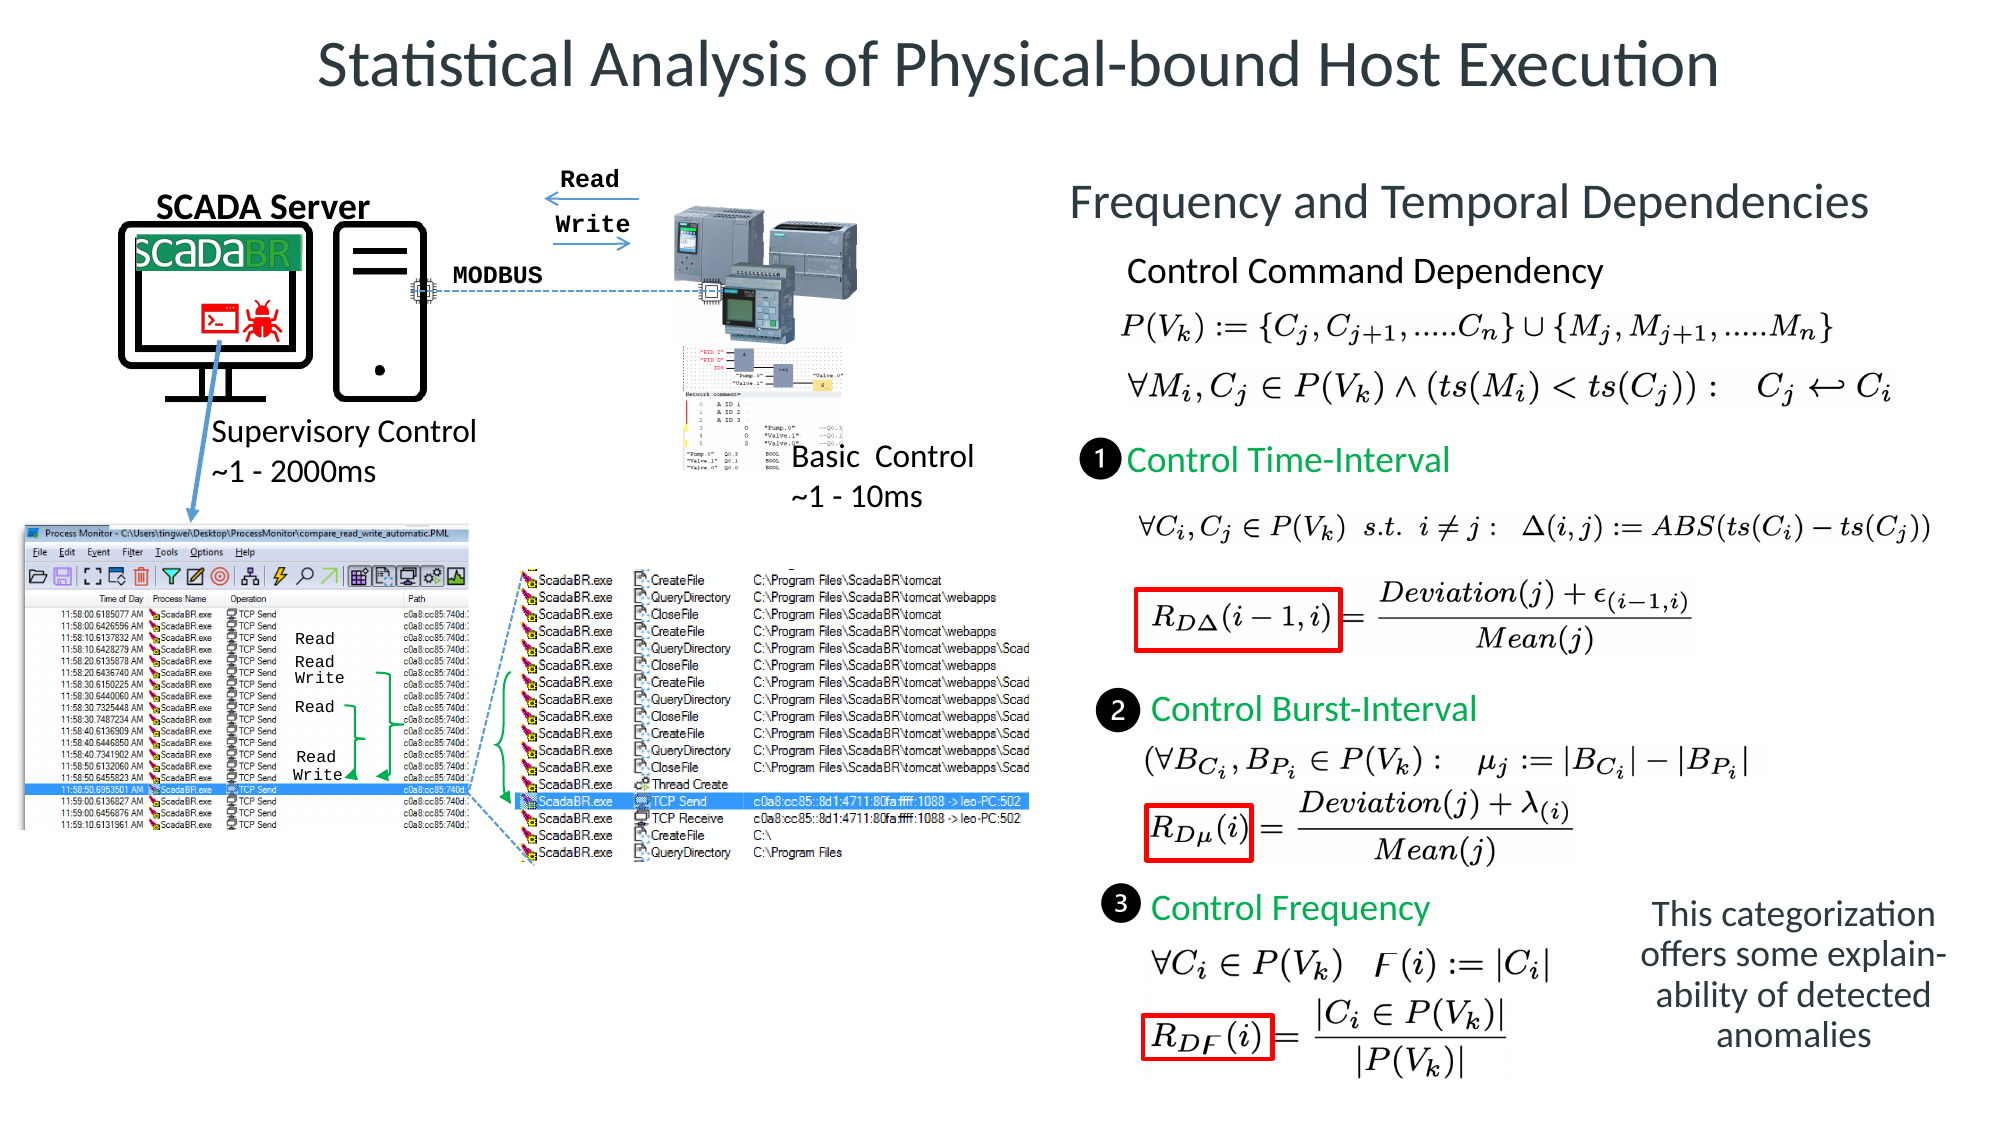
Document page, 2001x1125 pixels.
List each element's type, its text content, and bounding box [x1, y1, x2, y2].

picture [514, 569, 1030, 862]
picture [1146, 943, 1554, 985]
picture [1074, 432, 1127, 485]
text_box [466, 791, 534, 866]
picture [1148, 573, 1696, 656]
text_box Control Command Dependency [1112, 225, 1645, 318]
picture [1143, 741, 1770, 779]
picture [14, 520, 469, 830]
picture [1146, 992, 1510, 1083]
picture [1090, 682, 1146, 738]
text_box Supervisory Control ~1 - 2000ms [220, 402, 499, 497]
text_box Read [545, 155, 640, 198]
picture [1126, 368, 1898, 407]
picture [1118, 309, 1836, 349]
text_box Write [540, 200, 663, 246]
picture [1136, 512, 1931, 548]
picture [674, 204, 857, 470]
text_box Control Time-Interval [1111, 414, 1470, 507]
text_box Control Burst-Interval [1135, 663, 1635, 755]
text_box Basic Control ~1 - 10ms [776, 426, 1000, 522]
text_box MODBUS [438, 251, 569, 291]
picture [1096, 878, 1146, 928]
picture [1146, 786, 1575, 869]
text_box Control Frequency [1135, 861, 1499, 954]
picture [111, 153, 441, 476]
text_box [469, 573, 523, 790]
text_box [190, 340, 220, 523]
text_box [1136, 589, 1148, 651]
text_box Frequency and Temporal Dependencies [1009, 155, 1930, 250]
text_box MODBUS [441, 292, 569, 296]
text_box This categorization offers some explain-ability of detected anomalies [1604, 890, 1984, 1059]
text_box Statistical Analysis of Physical-bound Host Execution [258, 0, 1781, 135]
